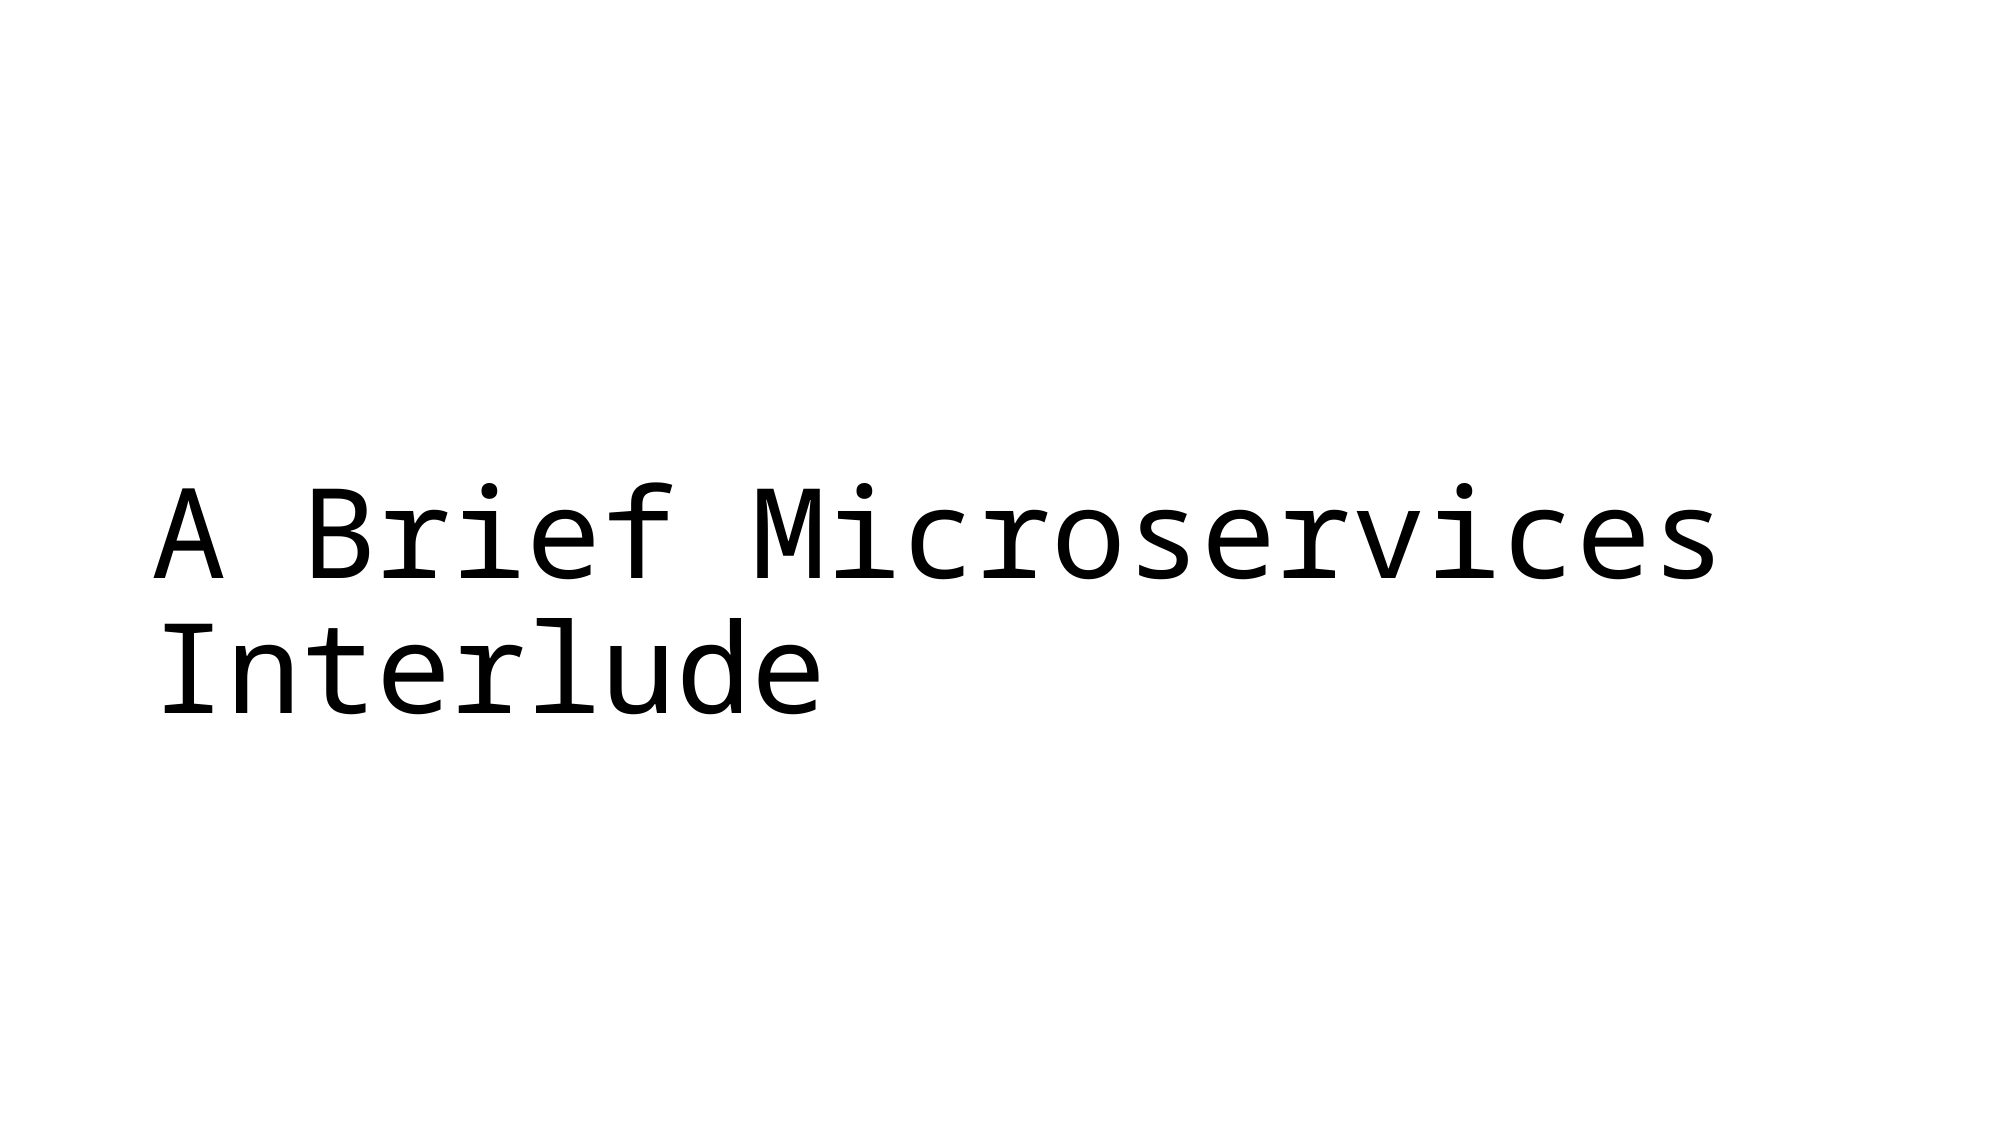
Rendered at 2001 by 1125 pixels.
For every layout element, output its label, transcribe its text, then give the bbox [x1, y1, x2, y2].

title A Brief Microservices Interlude [136, 280, 1862, 749]
